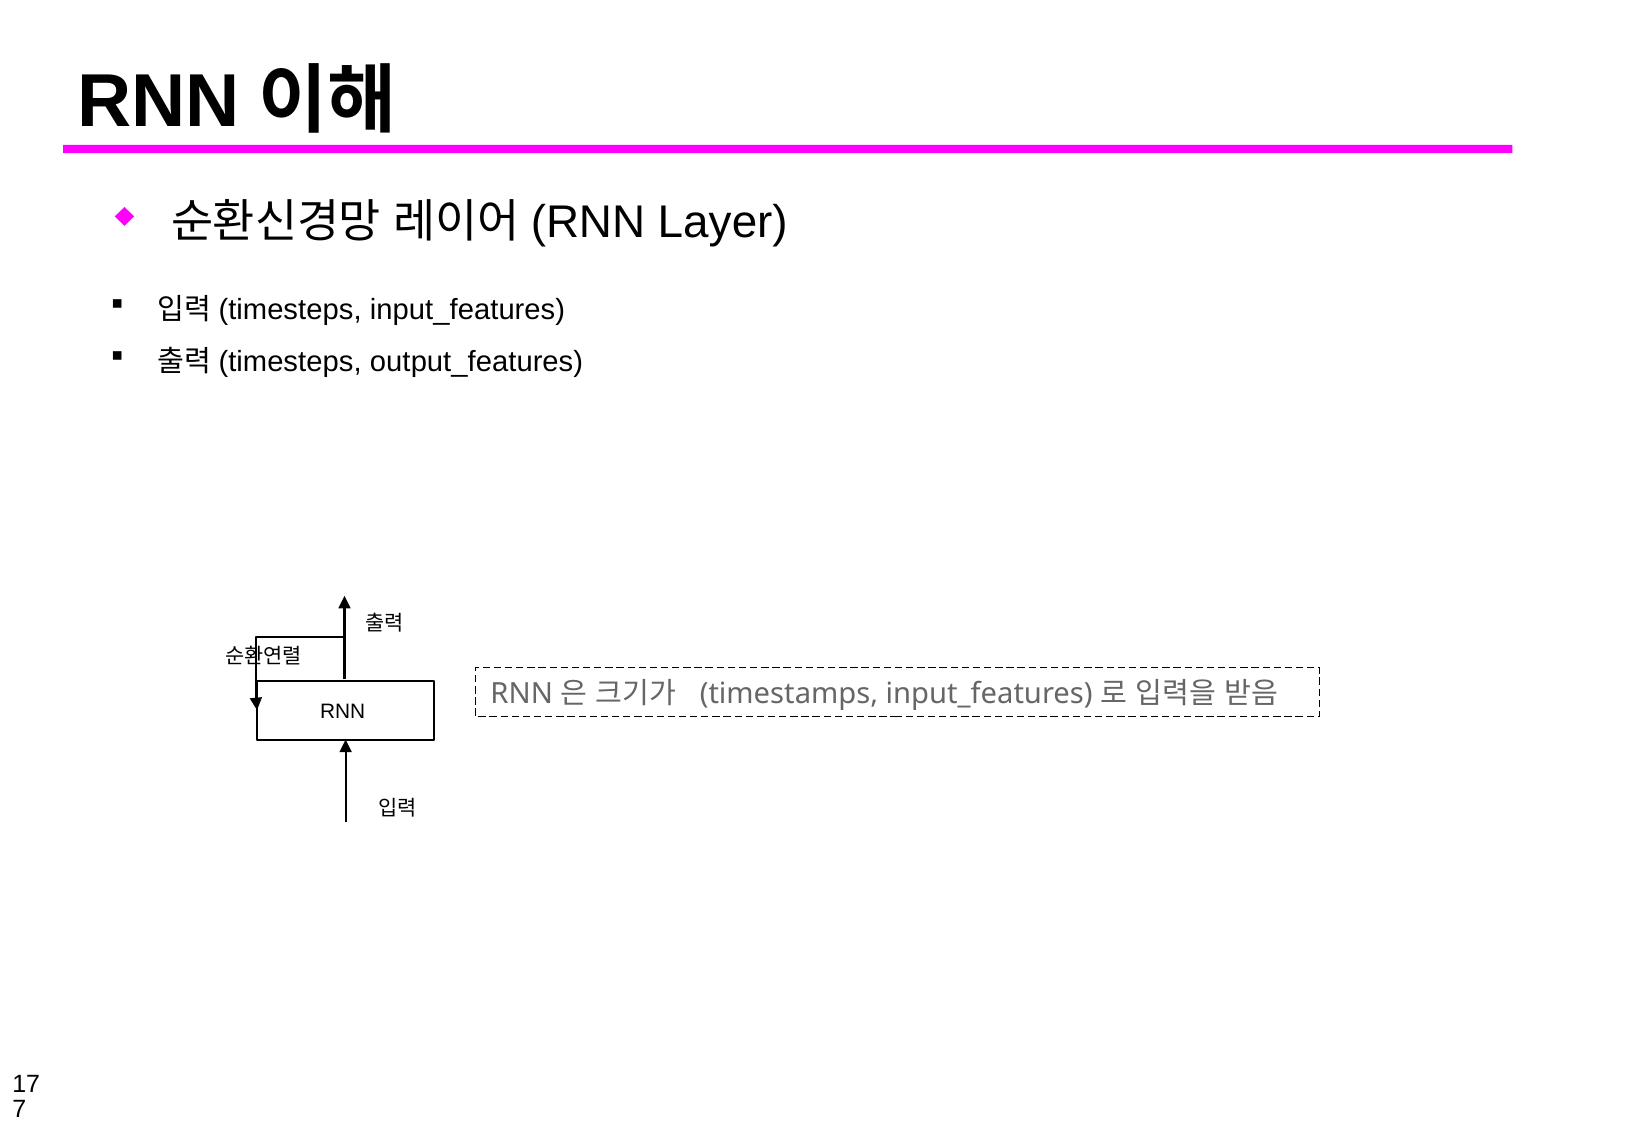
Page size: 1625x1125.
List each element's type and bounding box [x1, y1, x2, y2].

title [62, 42, 1500, 149]
text_box [363, 786, 441, 827]
text_box [95, 265, 1571, 385]
text_box [210, 595, 435, 823]
text_box [350, 601, 428, 642]
slide_number [0, 1071, 69, 1094]
text_box [475, 667, 1320, 717]
list [99, 172, 1510, 256]
